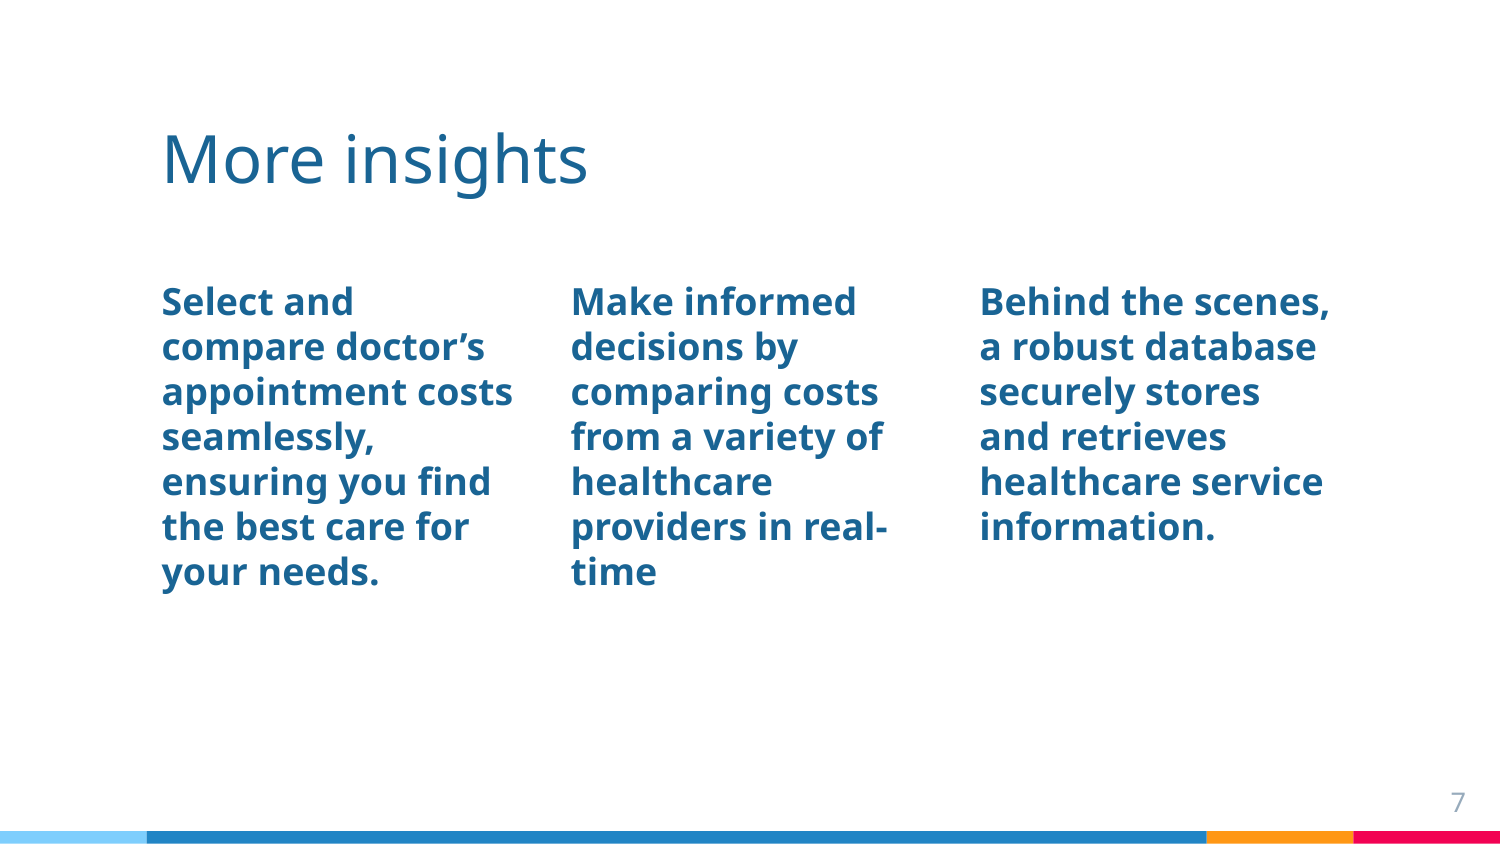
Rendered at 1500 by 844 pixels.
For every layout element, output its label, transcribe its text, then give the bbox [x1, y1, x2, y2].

list Behind the scenes, a robust database securely stores and retrieves healthcare service information. [964, 262, 1354, 550]
slide_number 7 [1391, 770, 1482, 822]
list Select and compare doctor’s appointment costs seamlessly, ensuring you find the best care for your needs. [146, 262, 536, 579]
title More insights [146, 71, 1207, 212]
list Make informed decisions by comparing costs from a variety of healthcare providers in real-time [555, 262, 945, 579]
